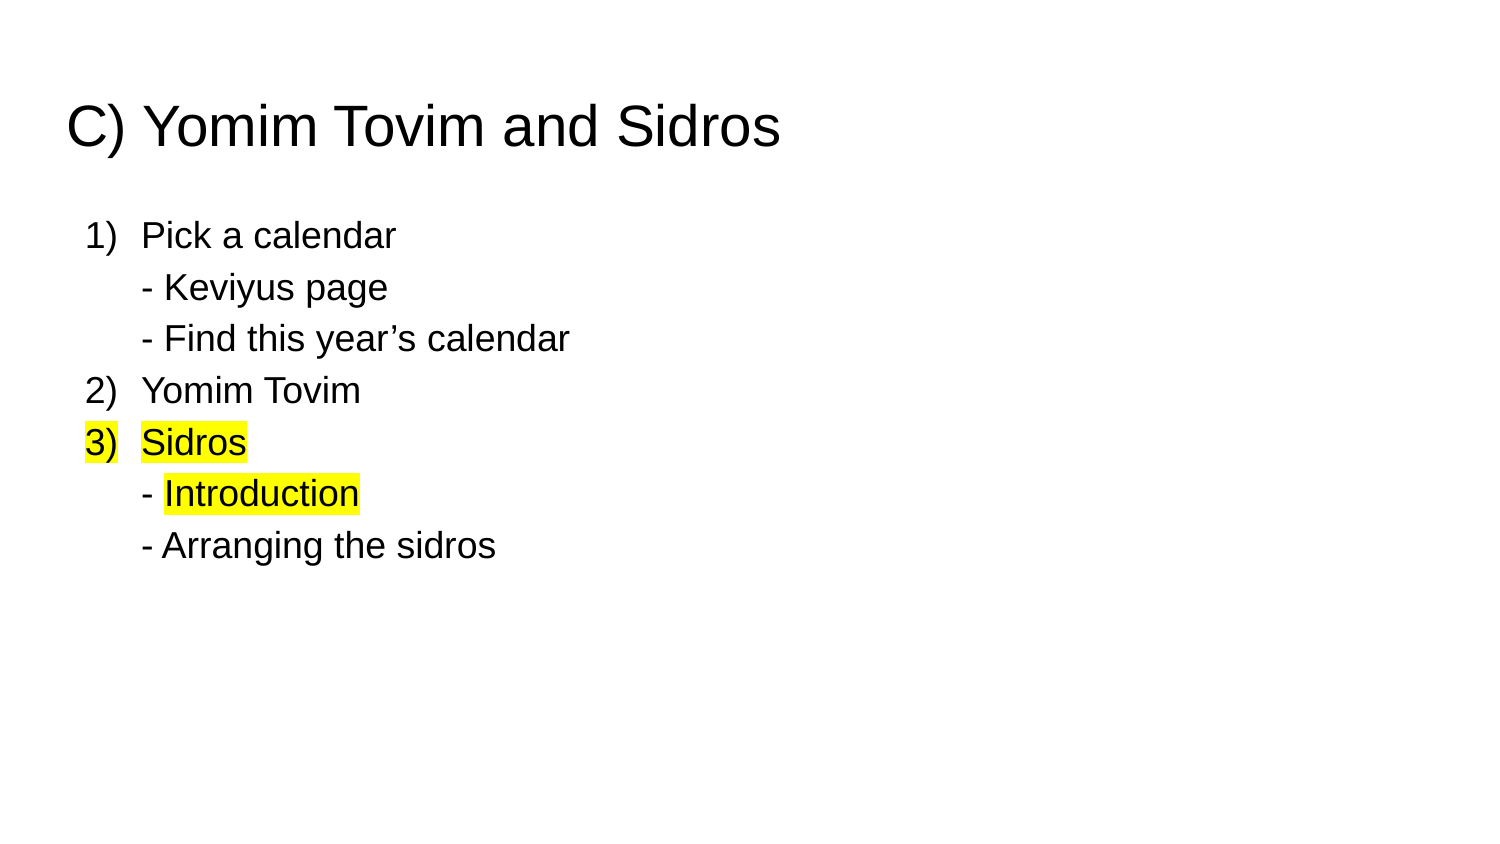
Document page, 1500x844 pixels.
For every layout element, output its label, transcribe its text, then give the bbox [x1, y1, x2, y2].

list Pick a calendar - Keviyus page - Find this year’s calendar Yomim Tovim Sidros - Introduction - Arranging the sidros [51, 189, 1449, 750]
title C) Yomim Tovim and Sidros [51, 72, 1449, 167]
